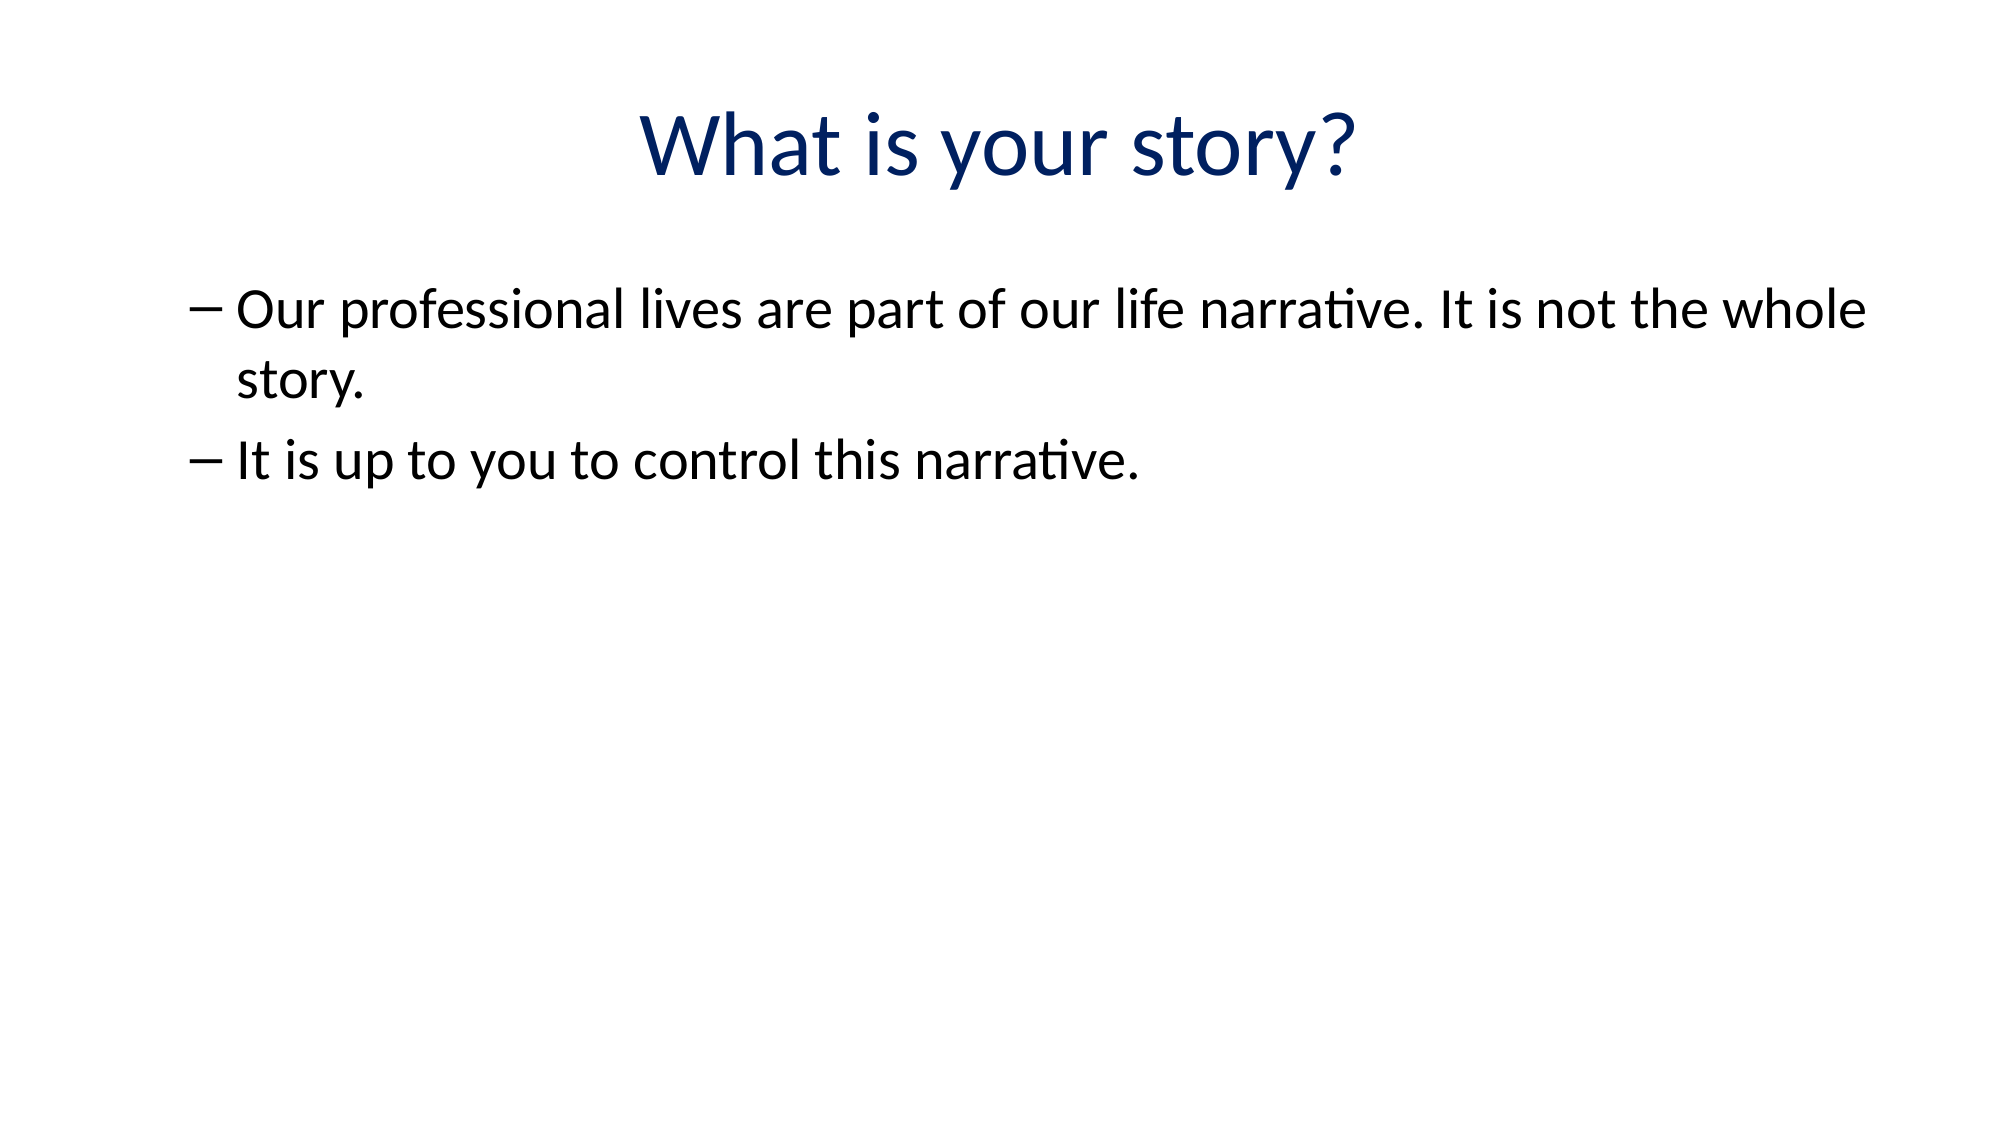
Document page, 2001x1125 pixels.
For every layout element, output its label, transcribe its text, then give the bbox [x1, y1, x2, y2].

title What is your story? [99, 45, 1900, 233]
list Our professional lives are part of our life narrative. It is not the whole story. It is up to you to control this narrative. [99, 262, 1900, 1005]
